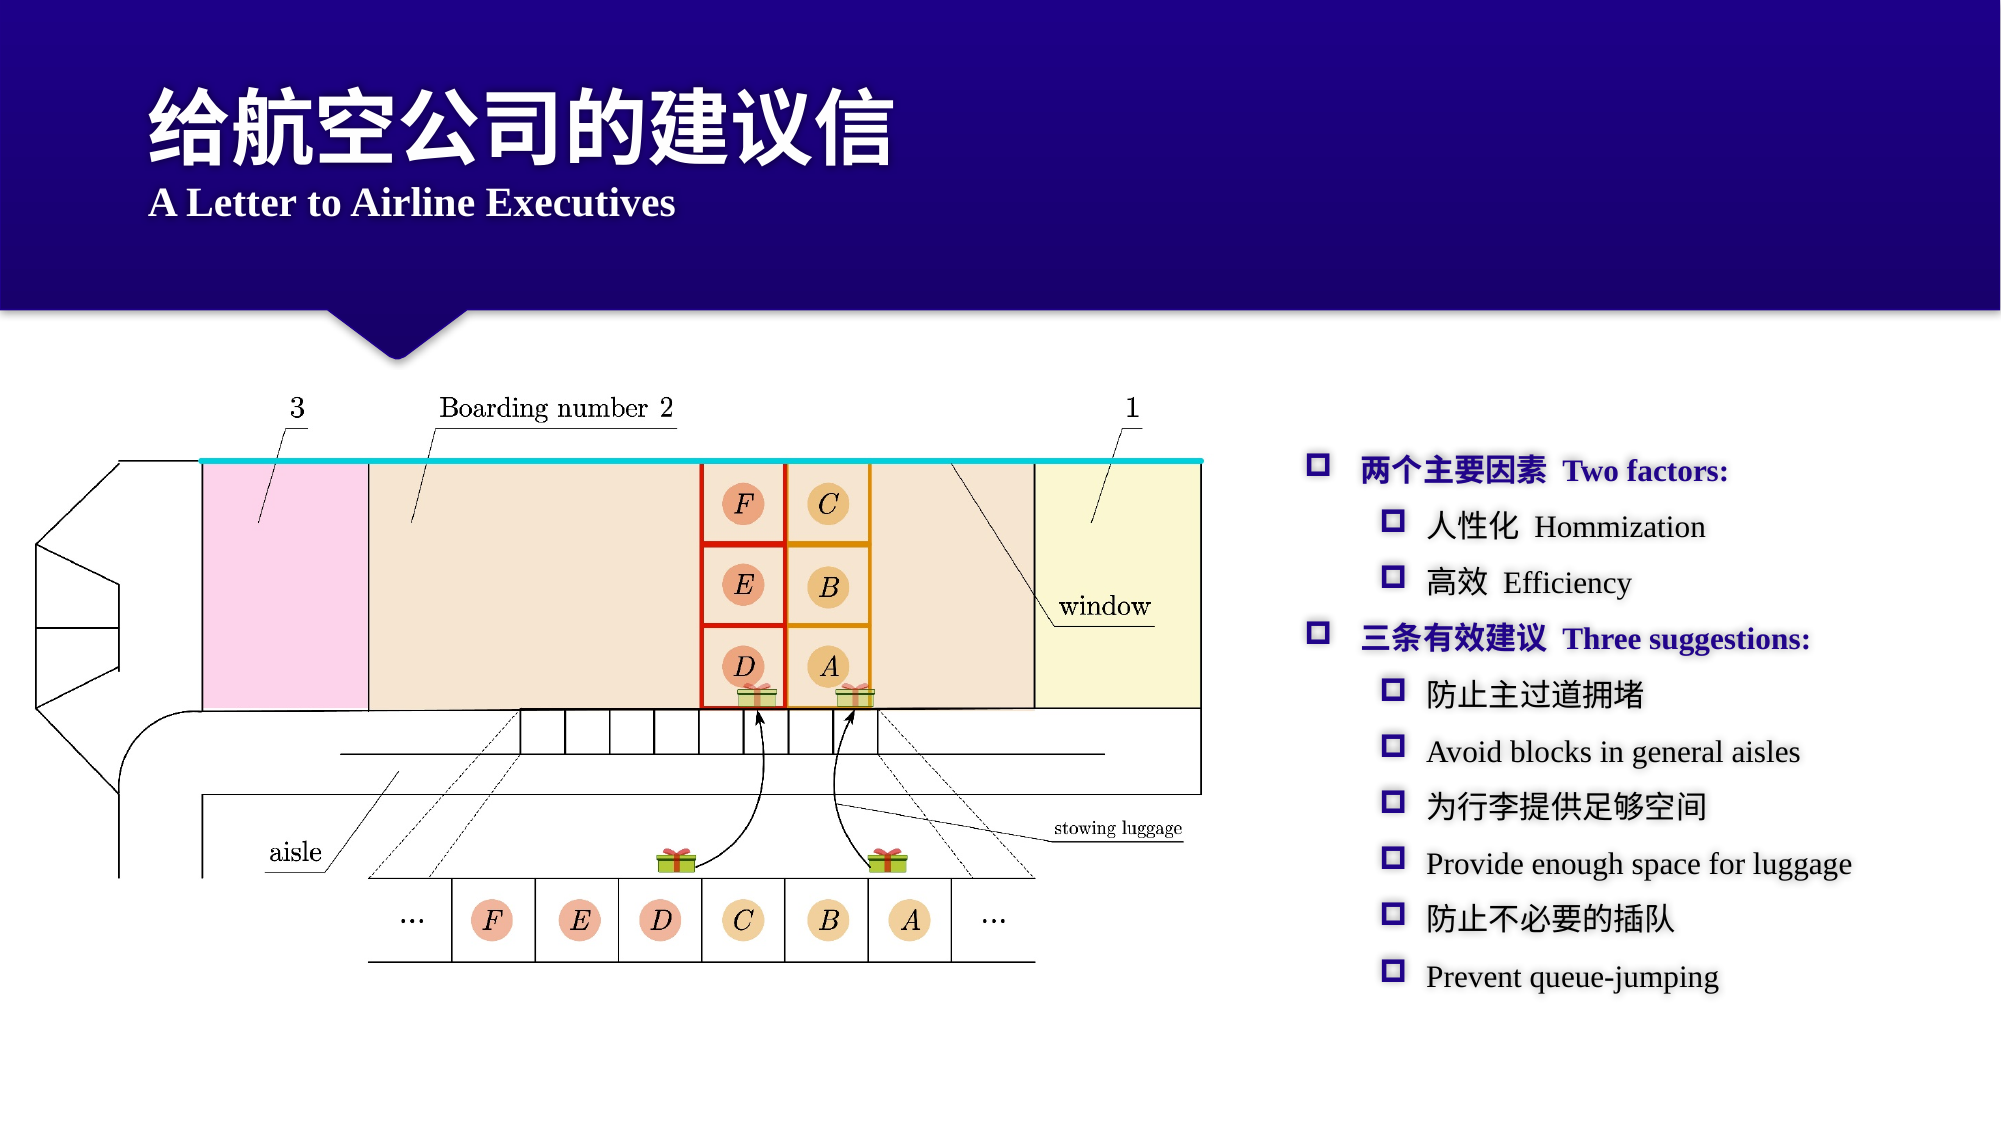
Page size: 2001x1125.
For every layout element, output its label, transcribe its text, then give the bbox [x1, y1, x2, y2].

picture [23, 377, 1222, 974]
text_box [1226, 697, 1800, 974]
title 给航空公司的建议信 A Letter to Airline Executives [132, 73, 1868, 233]
subtitle 两个主要因素 Two factors: 人性化 Hommization 高效 Efficiency 三条有效建议 Three suggestions: 防止主过道拥堵 Avoid blocks in general aisles 为行李提供足够空间 Provide enough space for luggage 防止不必要的插队 Prevent queue-jumping [1289, 366, 2000, 1077]
